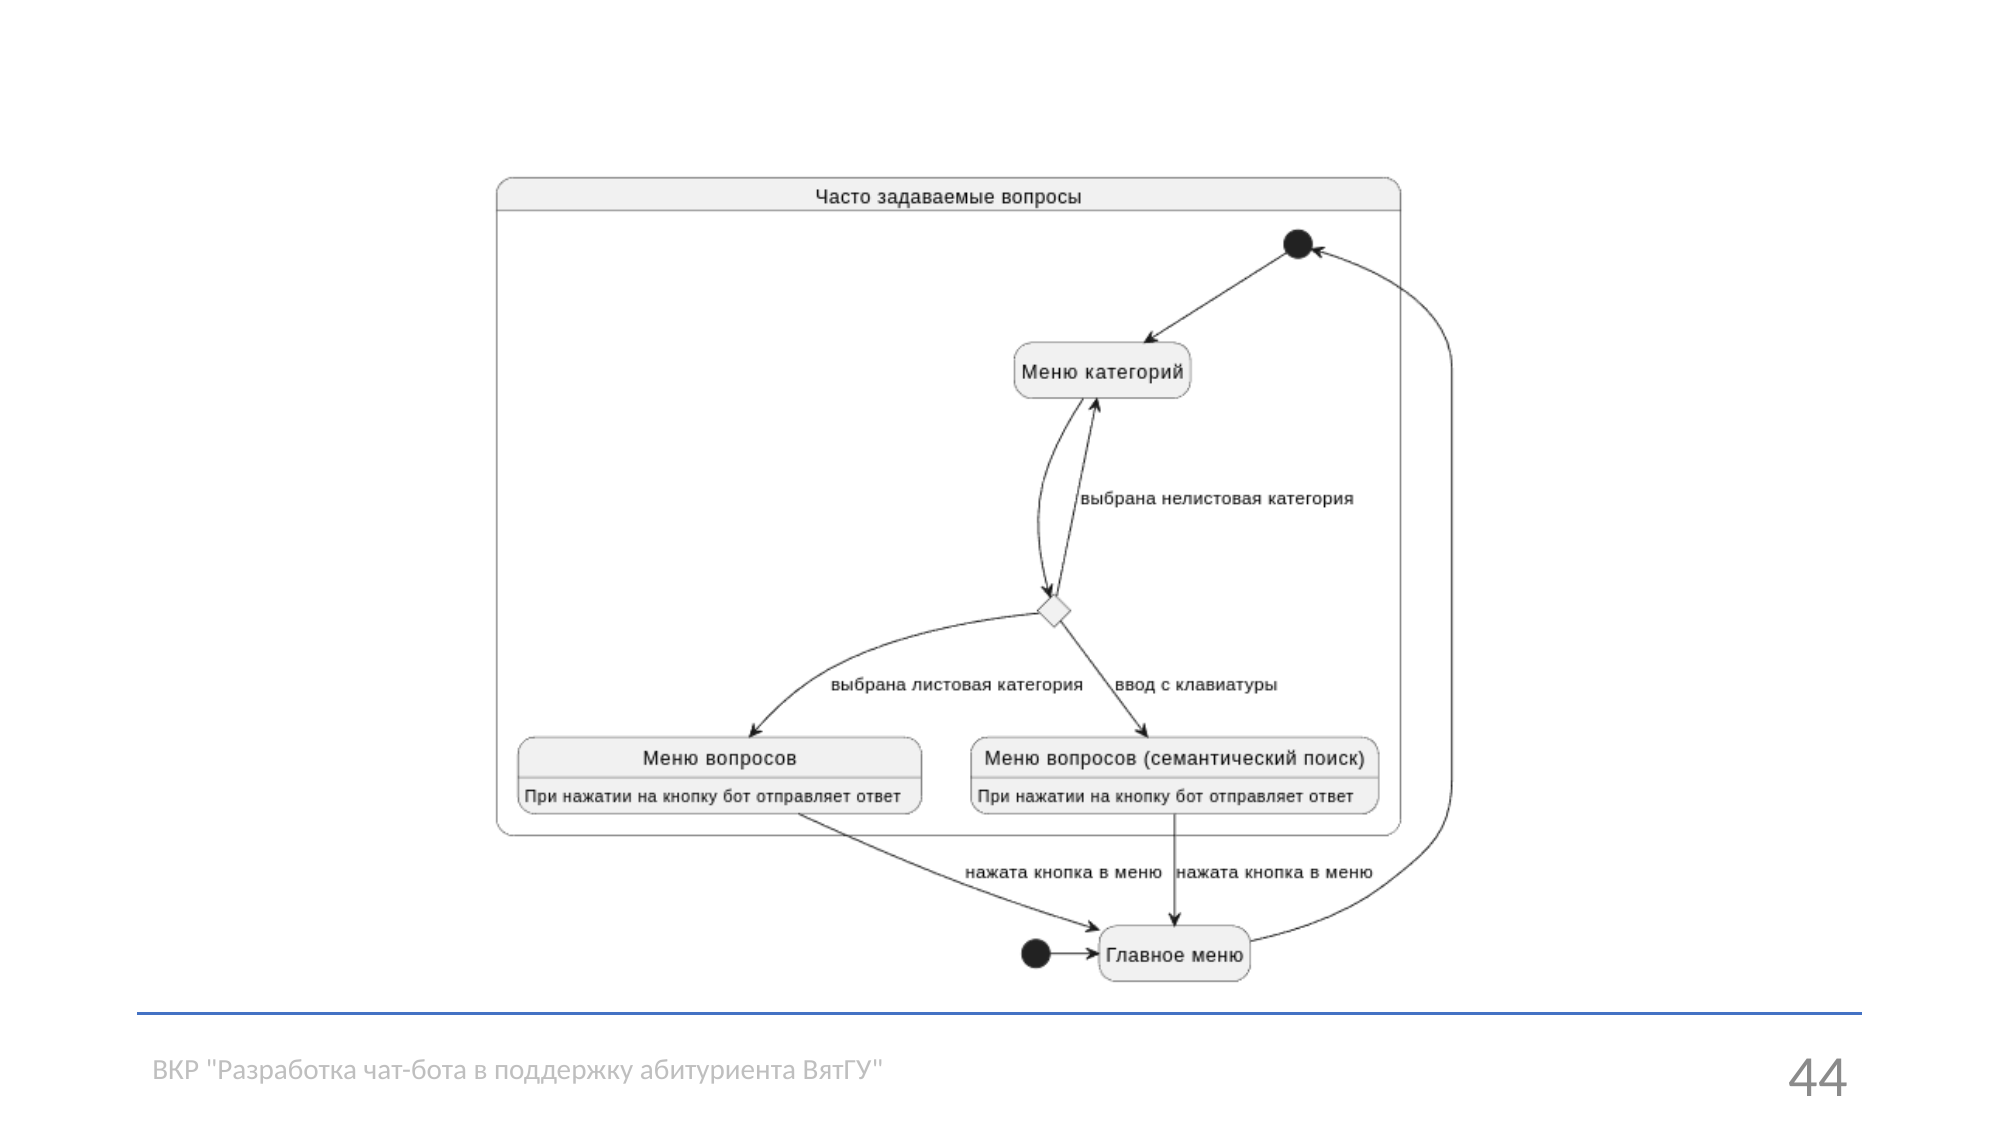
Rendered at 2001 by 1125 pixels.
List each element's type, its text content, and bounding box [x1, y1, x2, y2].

picture [487, 168, 1462, 990]
slide_number 44 [1412, 1042, 1863, 1103]
footer ВКР "Разработка чат-бота в поддержку абитуриента ВятГУ" [137, 1042, 1124, 1103]
